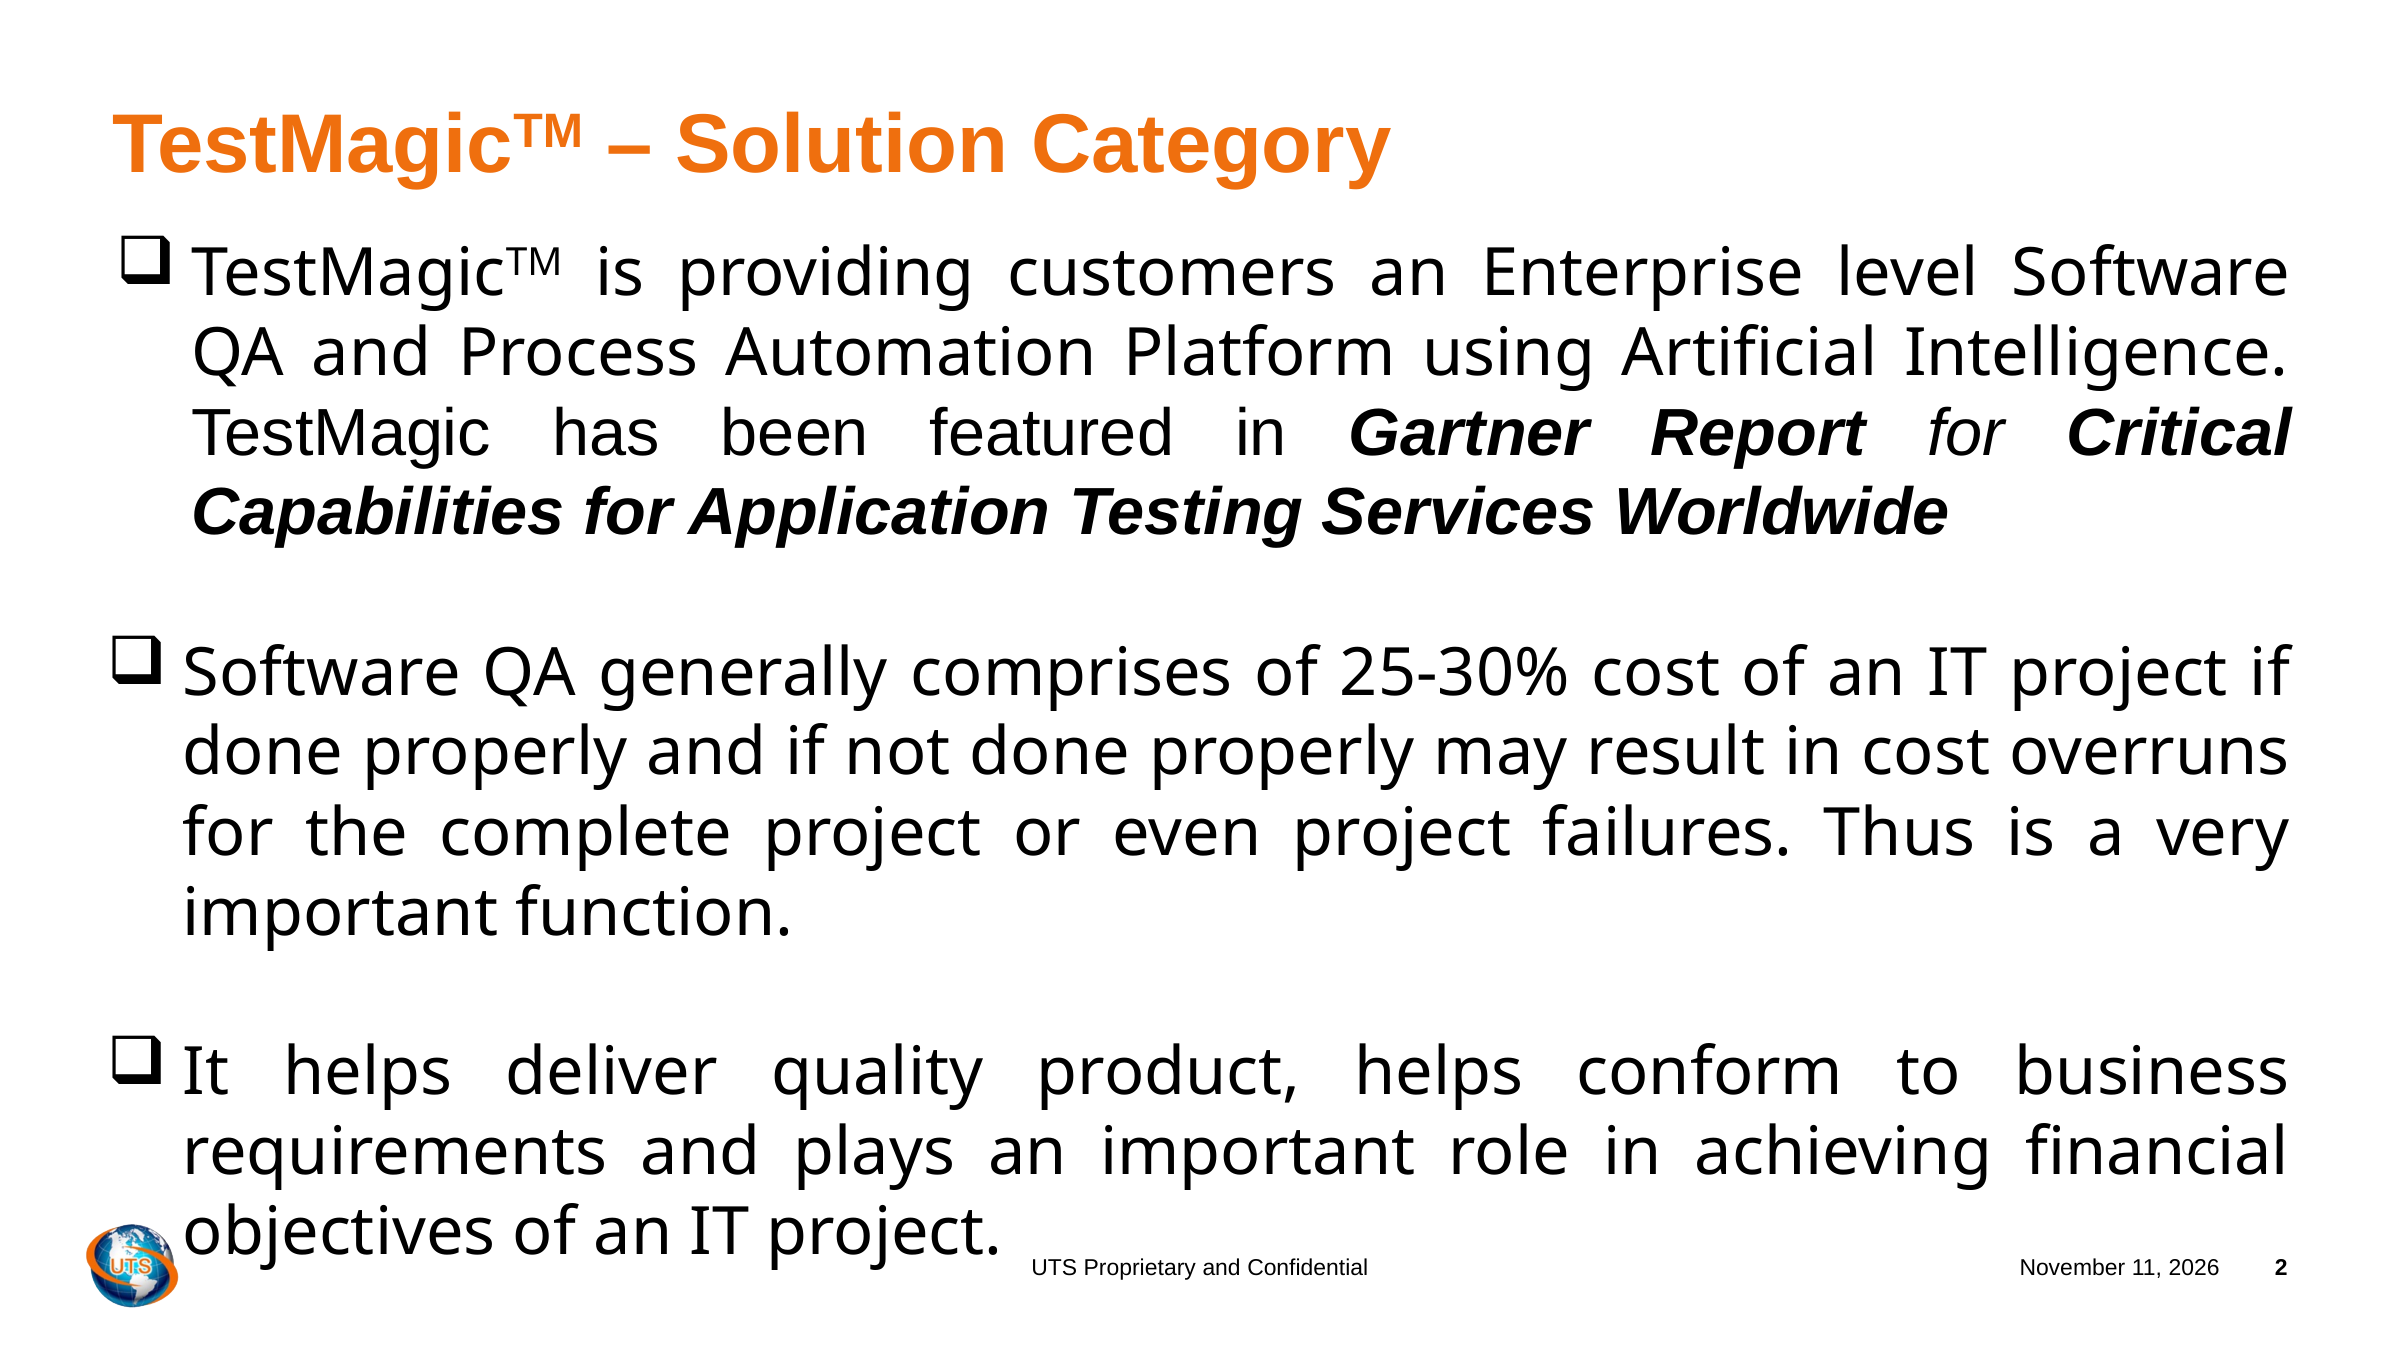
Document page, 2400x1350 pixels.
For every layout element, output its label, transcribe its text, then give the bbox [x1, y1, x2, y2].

title TestMagicTM – Solution Category [112, 104, 2288, 221]
text_box TestMagicTM is providing customers an Enterprise level Software QA and Process Automation Platform using Artificial Intelligence. TestMagic has been featured in Gartner Report for Critical Capabilities for Application Testing Services Worldwide Software QA generally comprises of 25-30% cost of an IT project if done properly and if not done properly may result in cost overruns for the complete project or even project failures. Thus is a very important function. It helps deliver quality product, helps conform to business requirements and plays an important role in achieving financial objectives of an IT project. [93, 221, 2307, 1276]
picture [84, 1221, 180, 1311]
